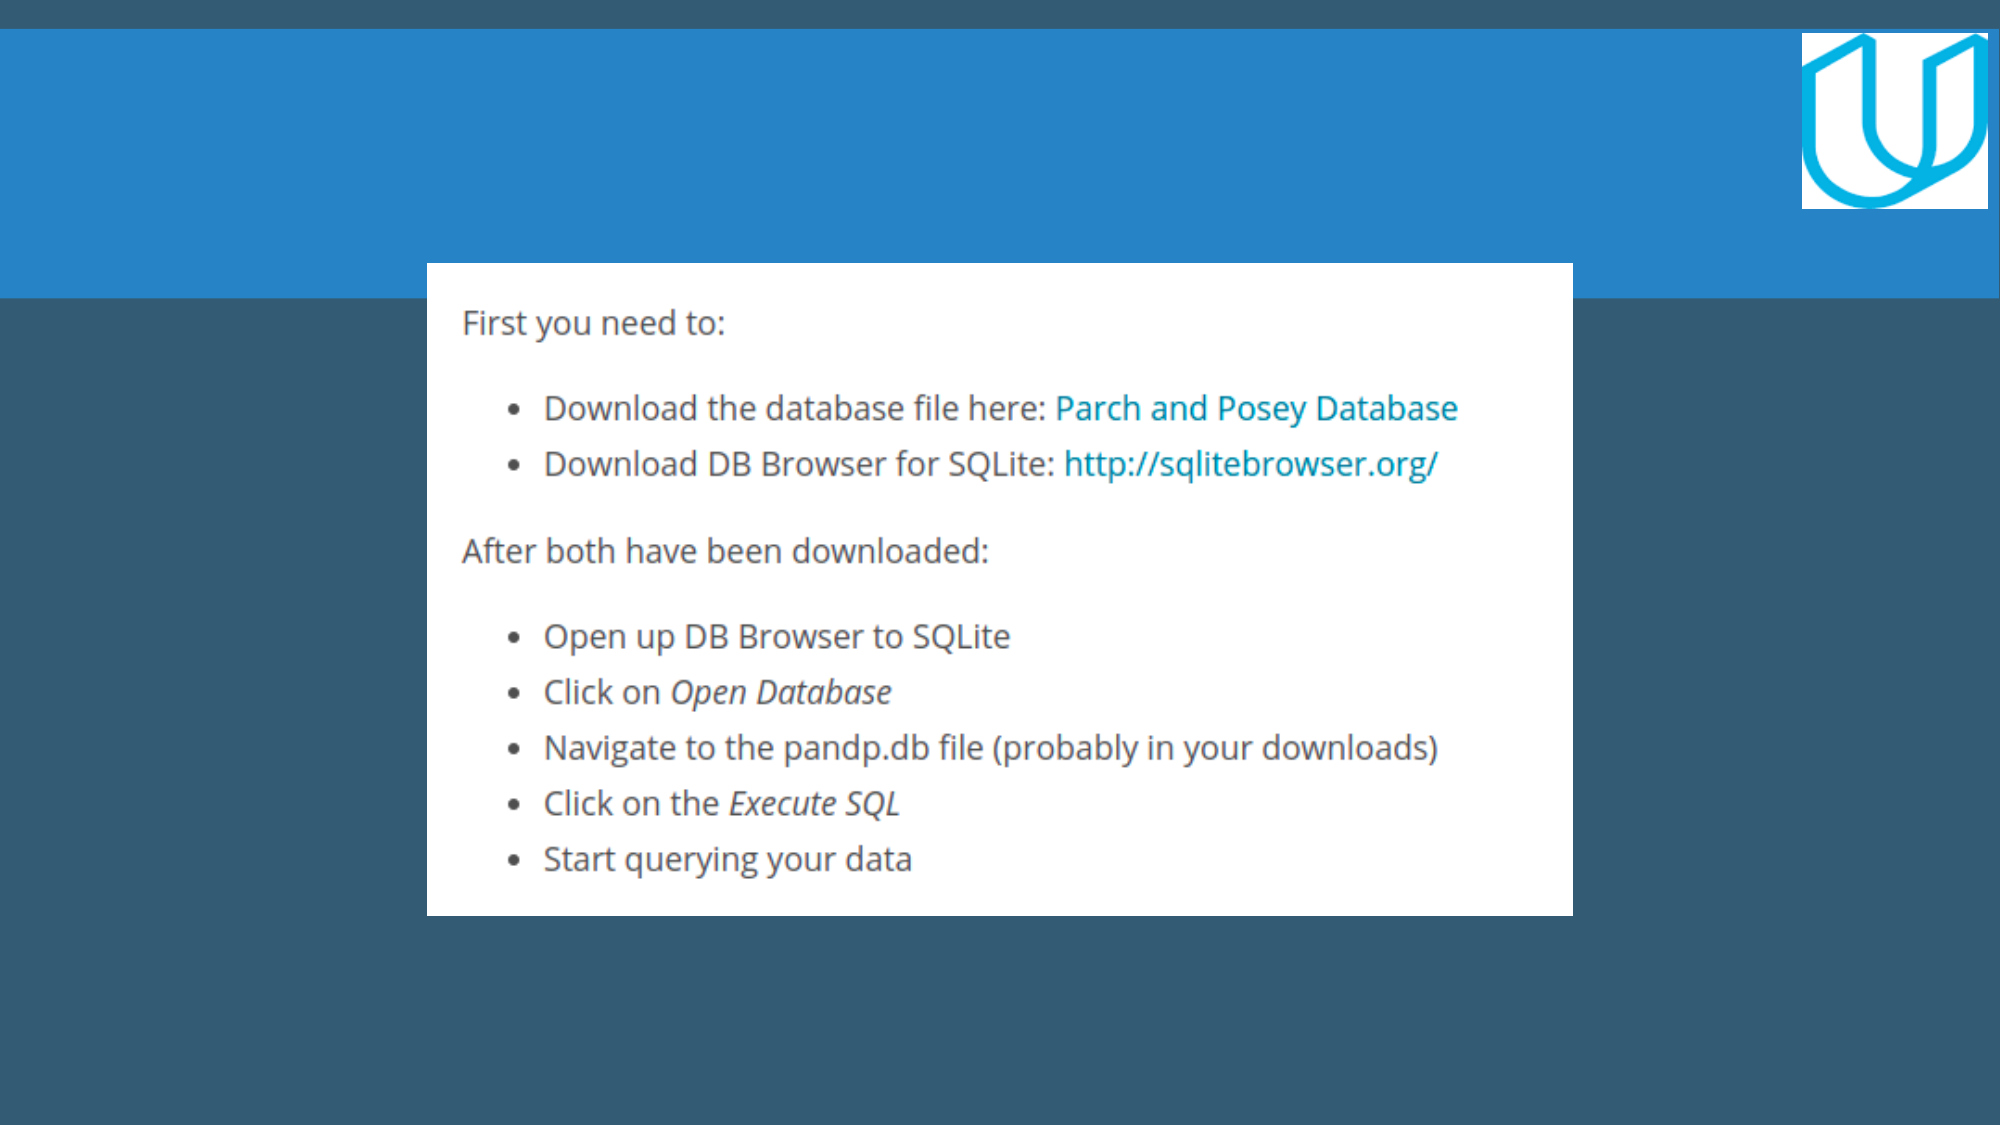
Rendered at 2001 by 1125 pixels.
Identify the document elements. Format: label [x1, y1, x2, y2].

picture [1900, 124, 1988, 209]
picture [426, 262, 1573, 916]
picture [1900, 175, 1911, 189]
picture [1802, 33, 1988, 167]
text_box [99, 44, 1900, 233]
picture [1932, 48, 1973, 166]
